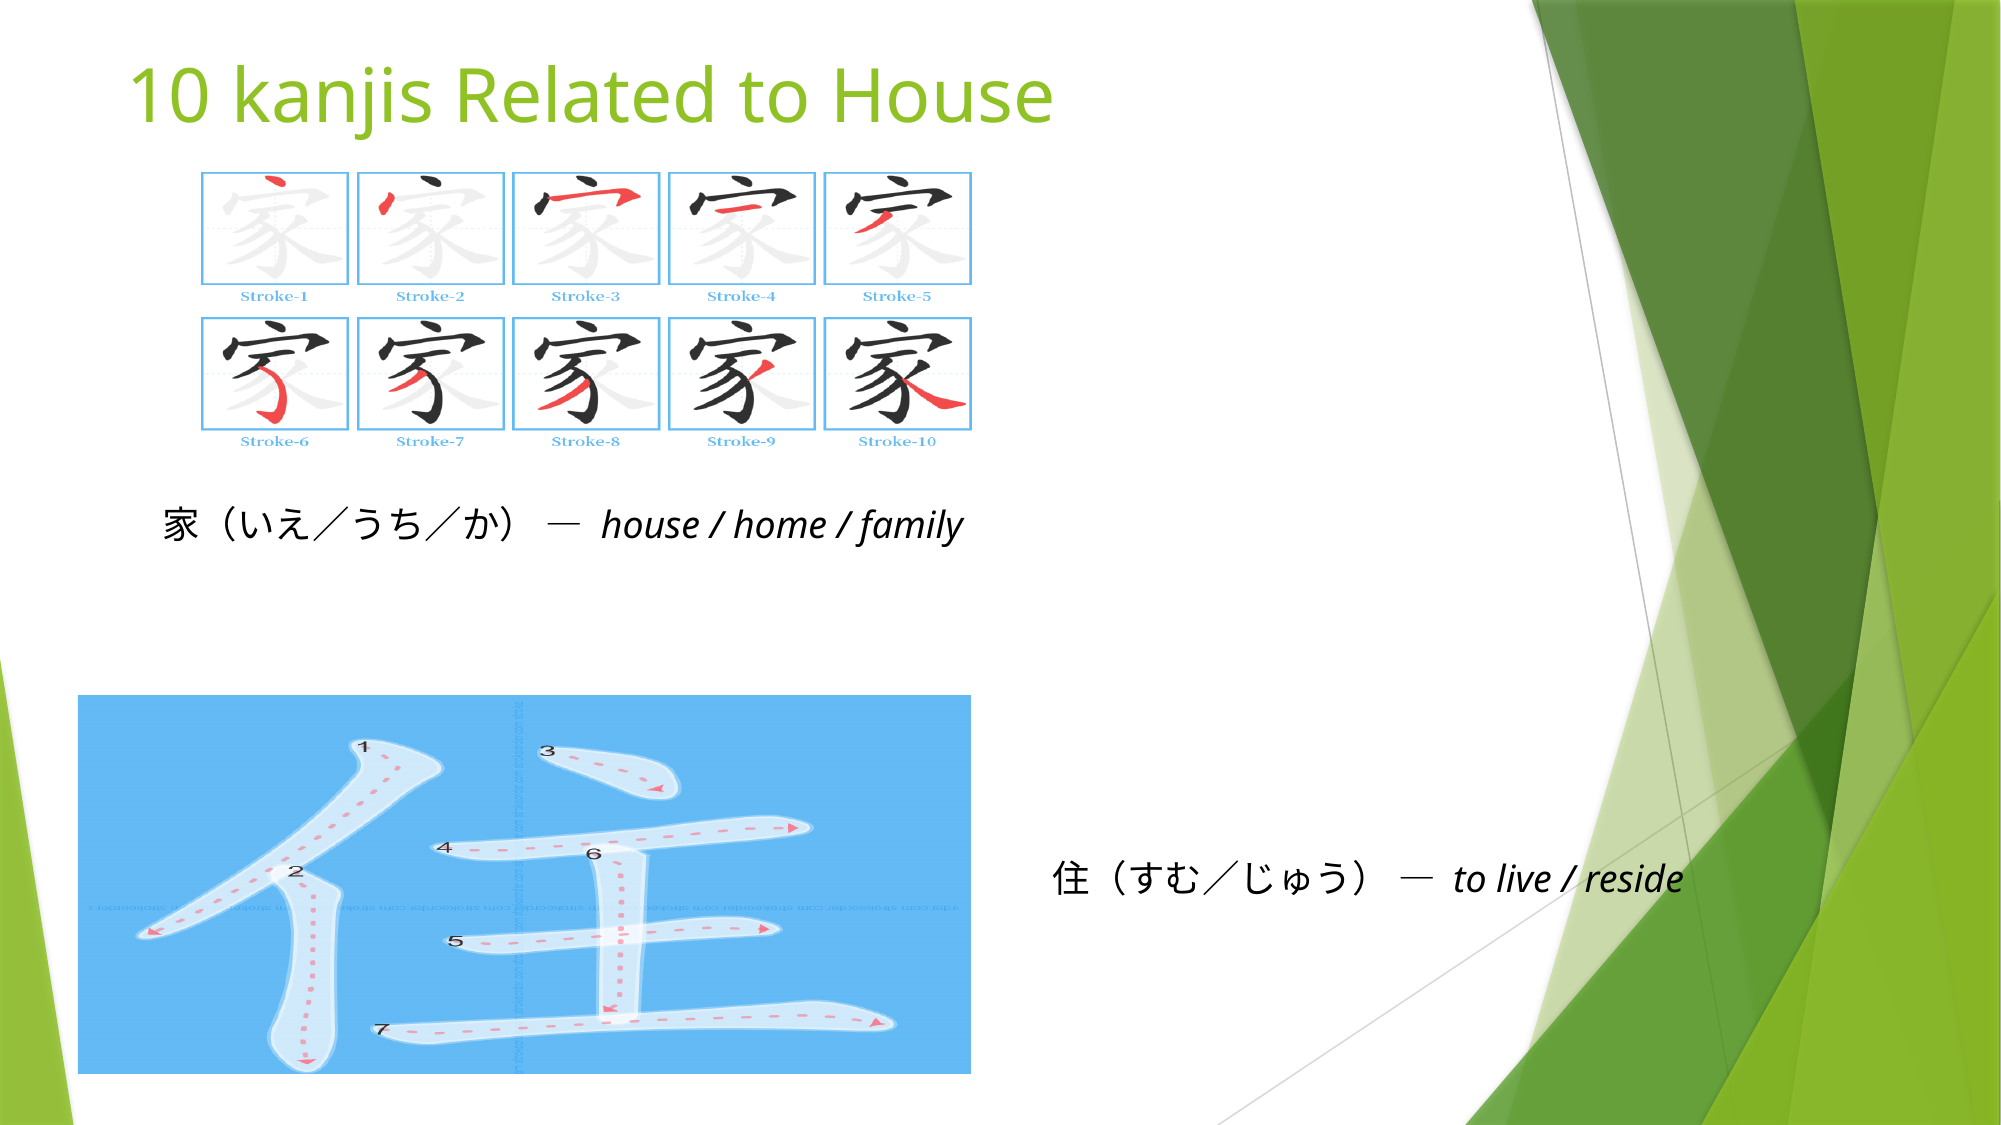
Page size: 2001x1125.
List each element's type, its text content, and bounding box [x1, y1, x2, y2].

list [196, 165, 975, 469]
title 10 kanjis Related to House [111, 40, 1522, 167]
picture [77, 651, 975, 1074]
text_box 住（すむ／じゅう） — to live / reside [1037, 532, 1728, 907]
text_box 家（いえ／うち／か） — house / home / family [147, 493, 1247, 554]
